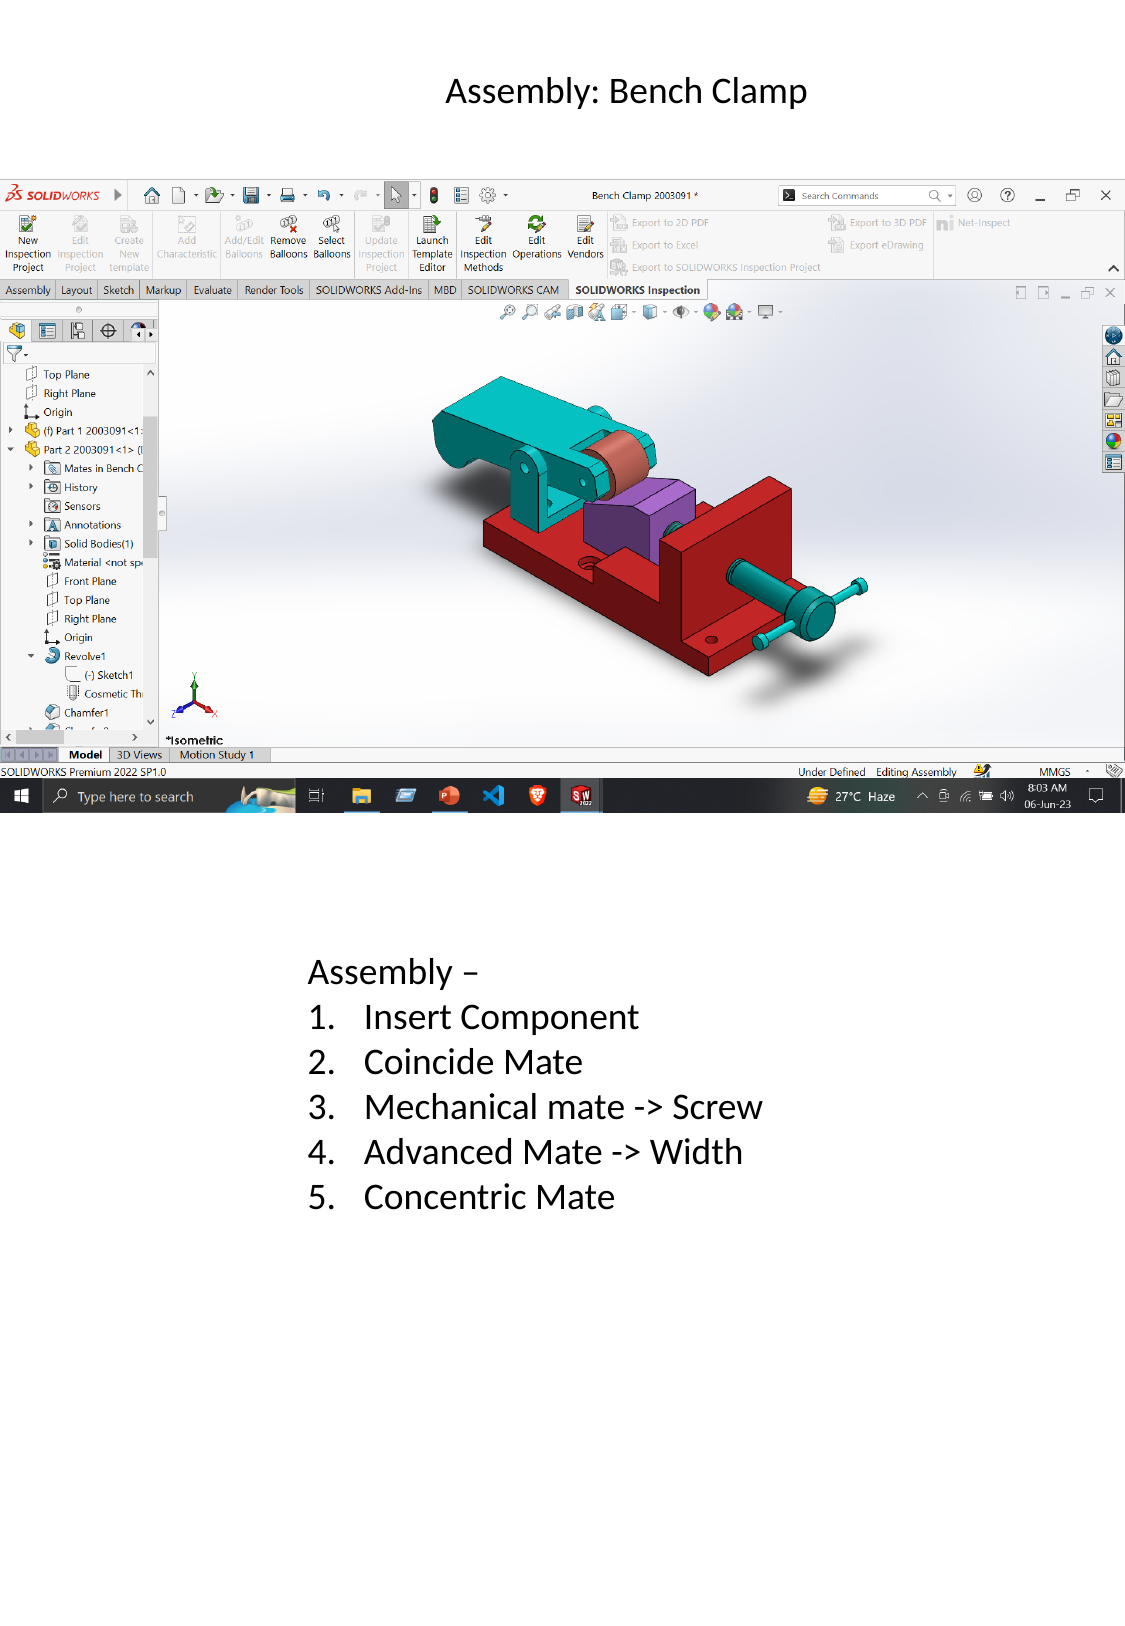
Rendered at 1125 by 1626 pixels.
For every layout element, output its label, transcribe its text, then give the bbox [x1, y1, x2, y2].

picture [0, 179, 1125, 813]
text_box Assembly – Insert Component Coincide Mate Mechanical mate -> Screw Advanced Mate -> Width Concentric Mate [292, 940, 859, 1225]
text_box Assembly: Bench Clamp [430, 58, 837, 118]
